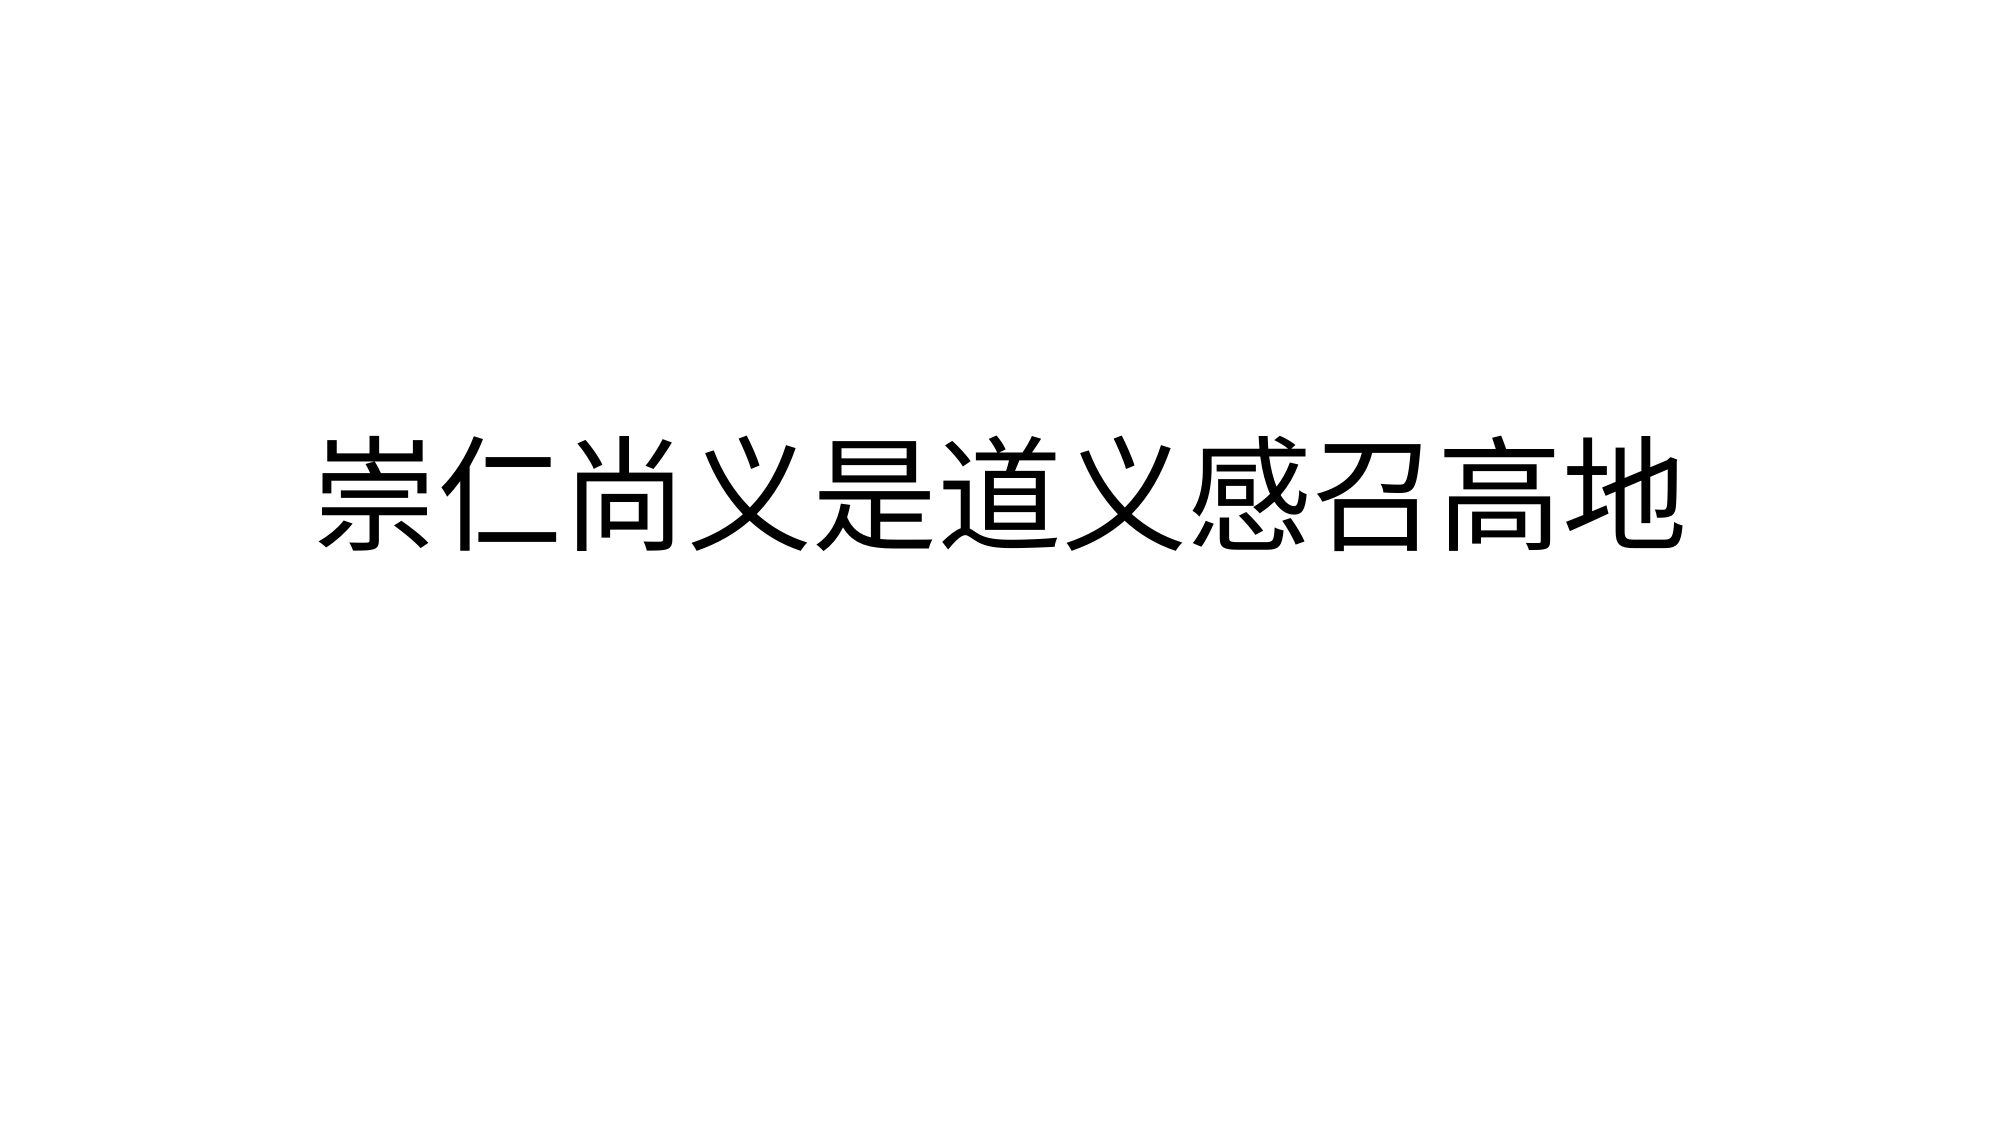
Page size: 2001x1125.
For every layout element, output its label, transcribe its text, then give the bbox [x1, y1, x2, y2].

title 崇仁尚义是道义感召高地 [249, 184, 1750, 576]
